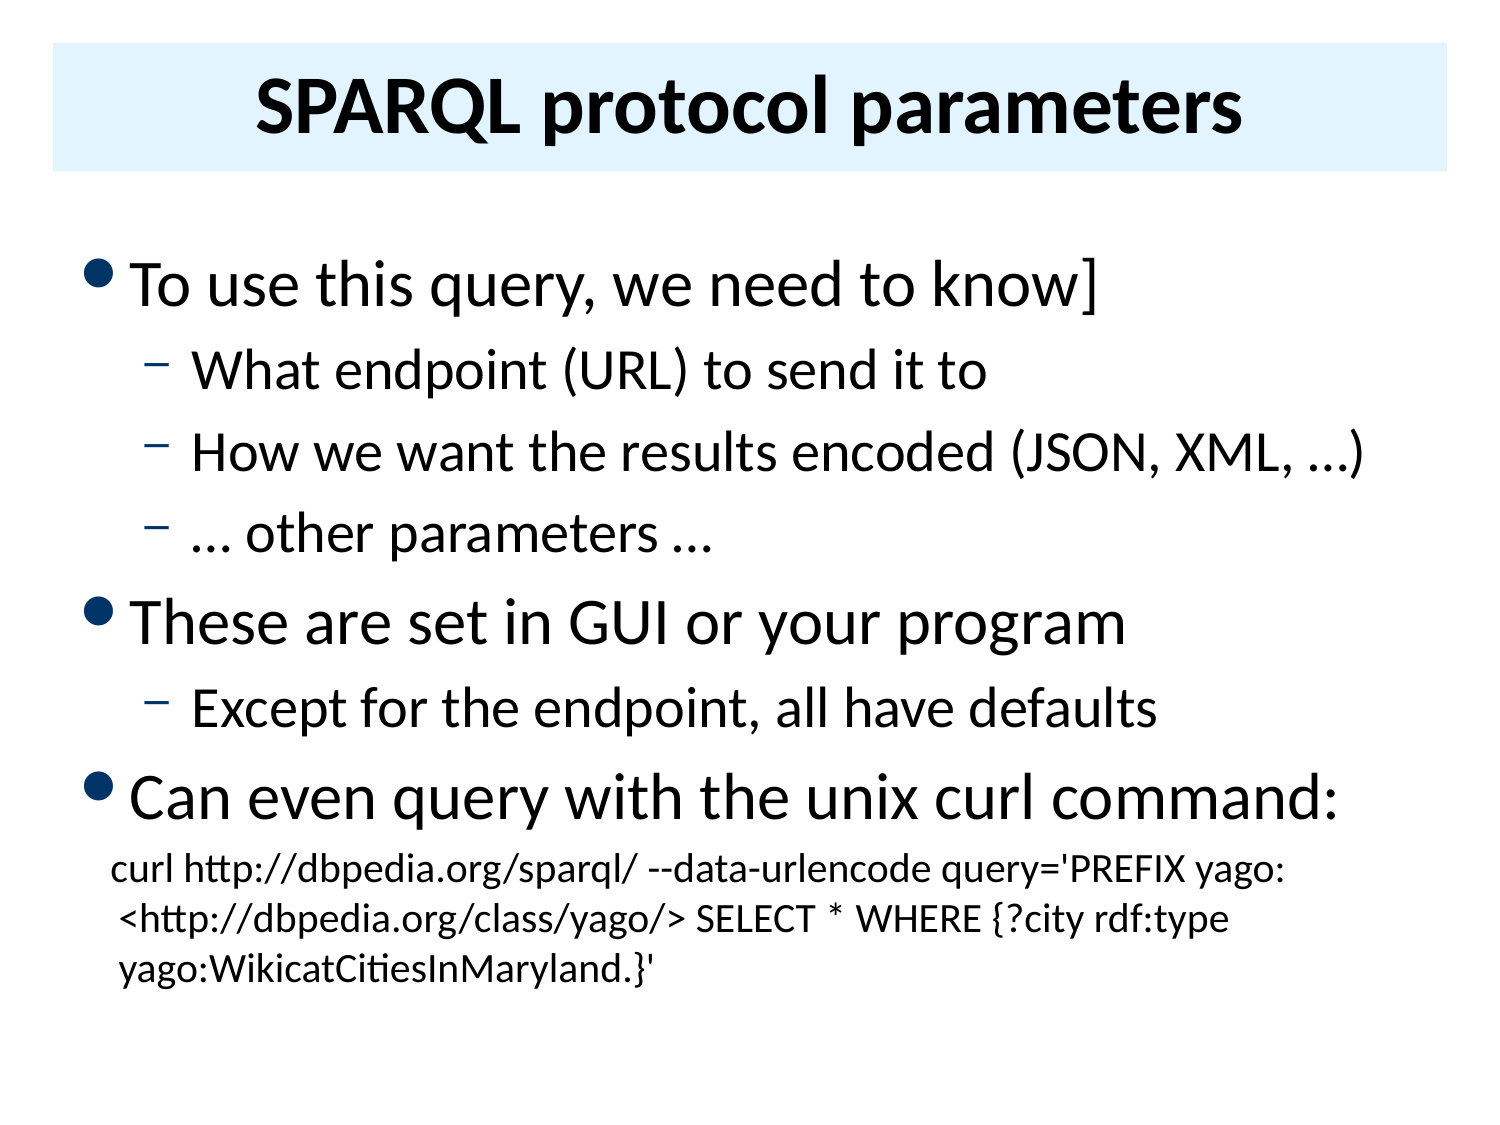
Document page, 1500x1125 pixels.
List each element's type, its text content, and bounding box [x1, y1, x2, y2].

list To use this query, we need to know] What endpoint (URL) to send it to How we want the results encoded (JSON, XML, …) … other parameters … These are set in GUI or your program Except for the endpoint, all have defaults Can even query with the unix curl command: curl http://dbpedia.org/sparql/ --data-urlencode query='PREFIX yago: <http://dbpedia.org/class/yago/> SELECT * WHERE {?city rdf:type yago:WikicatCitiesInMaryland.}' [64, 231, 1436, 1083]
title SPARQL protocol parameters [53, 42, 1447, 172]
